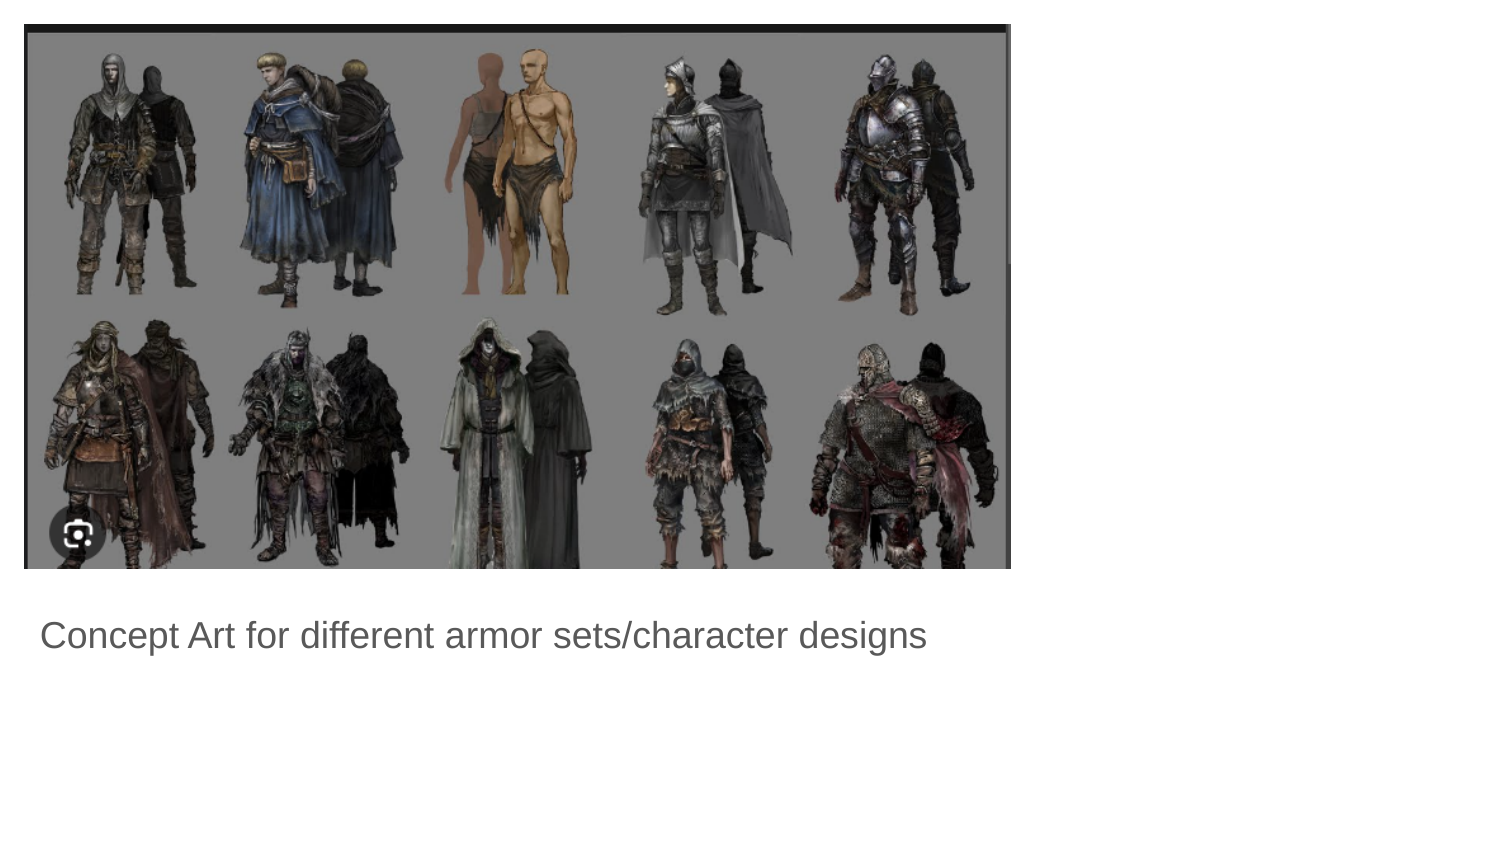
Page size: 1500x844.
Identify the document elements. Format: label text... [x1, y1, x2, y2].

picture [24, 24, 1011, 569]
text_box Concept Art for different armor sets/character designs [24, 595, 1034, 671]
